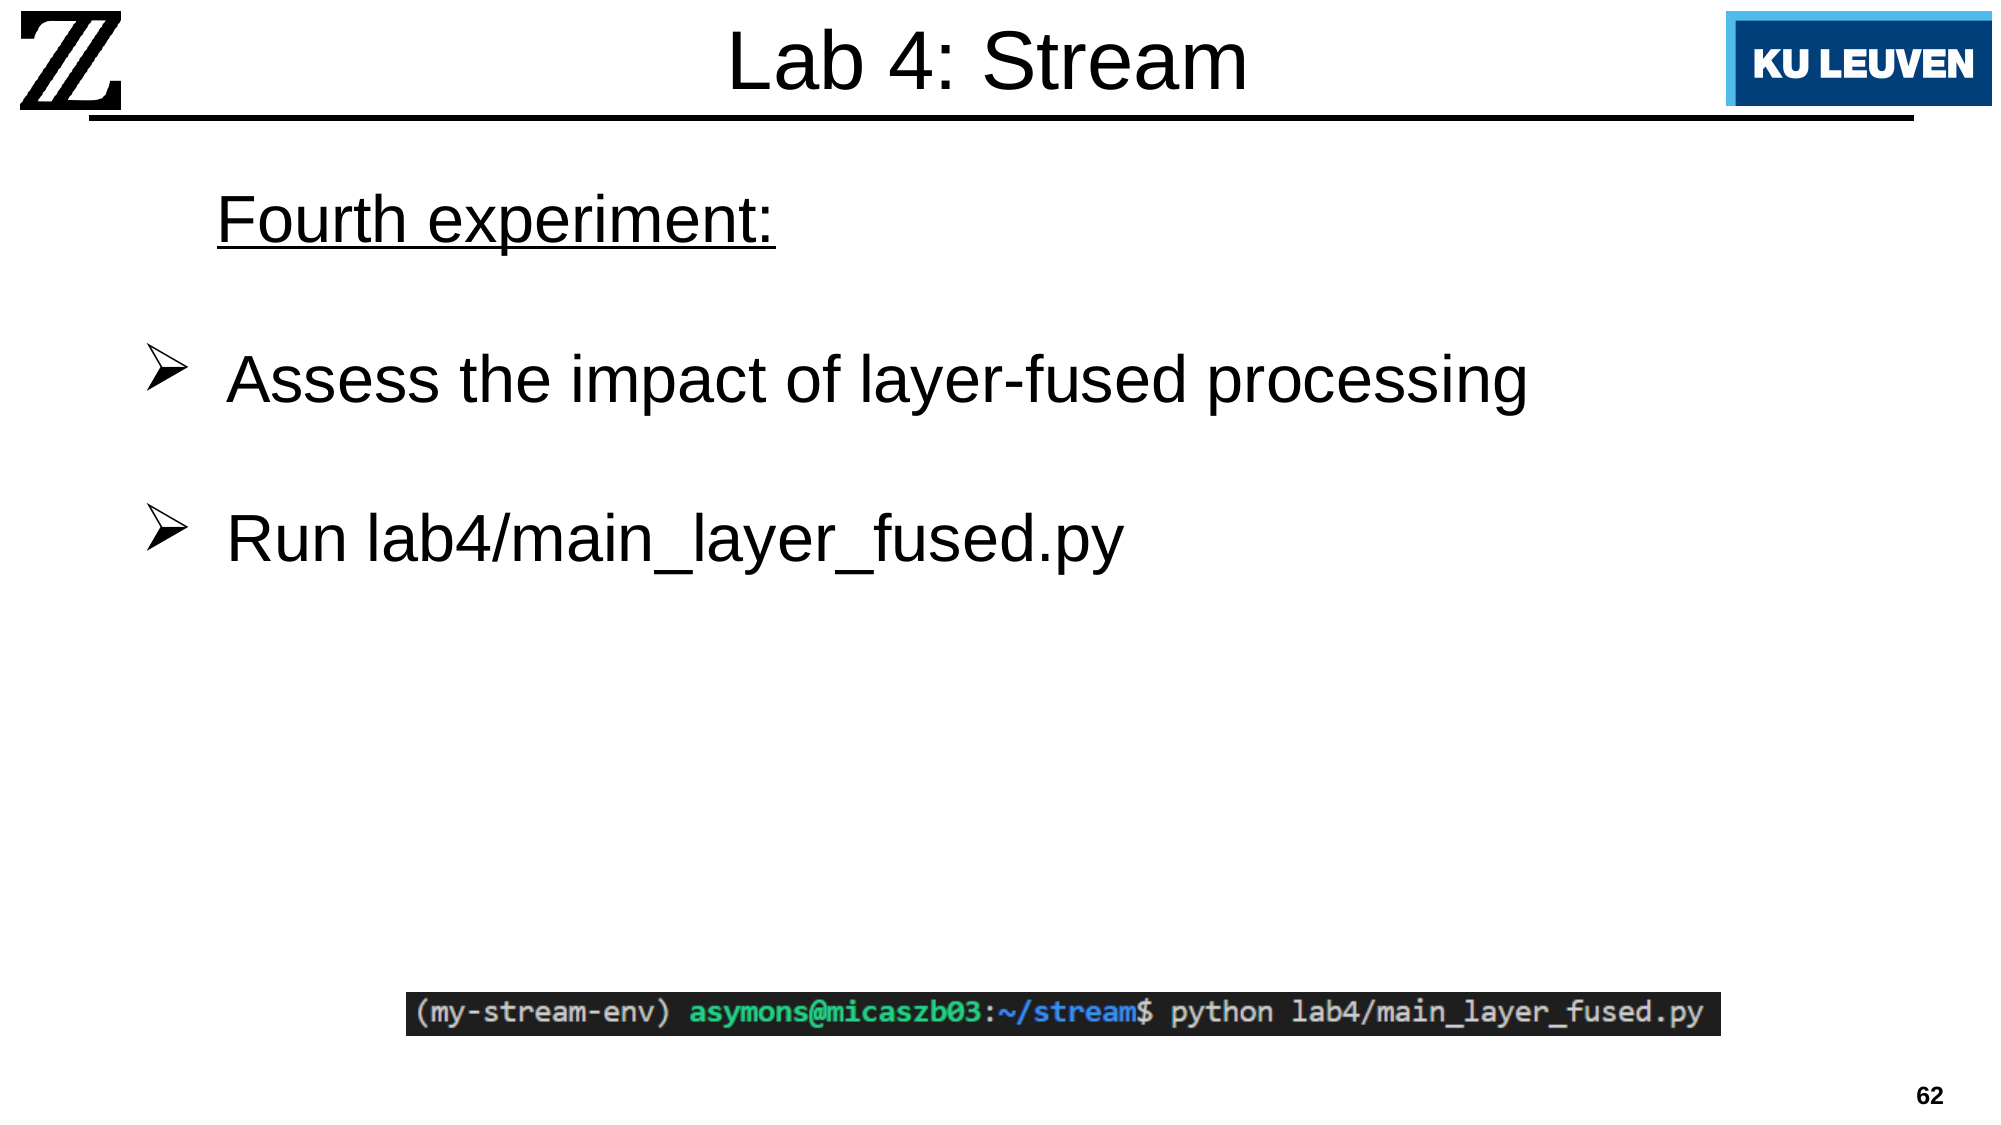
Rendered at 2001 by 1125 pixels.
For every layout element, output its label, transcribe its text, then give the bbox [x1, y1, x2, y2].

picture [1863, 11, 1992, 106]
picture [406, 992, 1721, 1036]
title Lab 4: Stream [137, 6, 1863, 118]
text_box Fourth experiment: Assess the impact of layer-fused processing Run lab4/main_layer_fused.py [126, 168, 2000, 583]
picture [20, 9, 121, 110]
